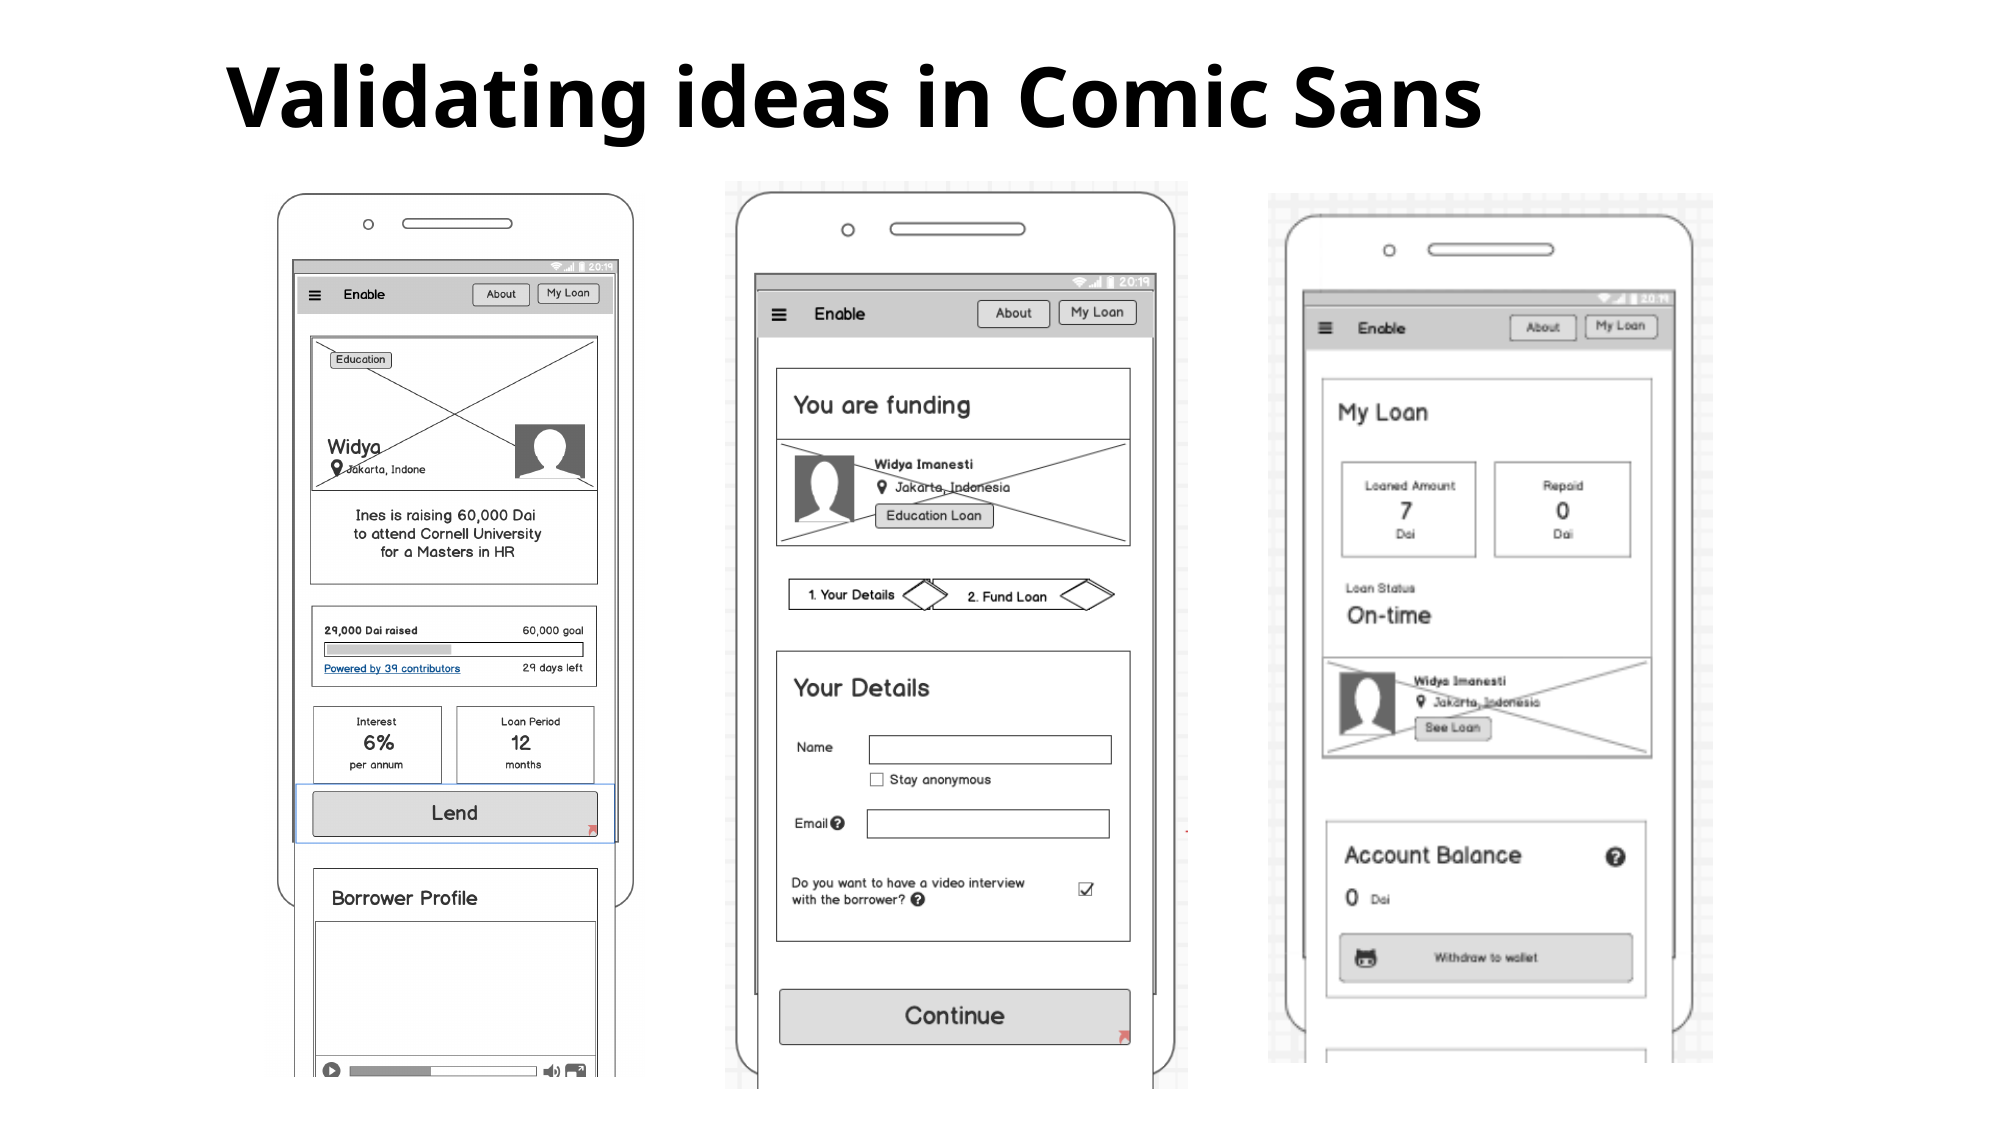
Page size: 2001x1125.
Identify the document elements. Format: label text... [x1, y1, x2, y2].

picture [725, 181, 1188, 1089]
picture [264, 193, 645, 1077]
text_box Validating ideas in Comic Sans [211, 48, 1712, 440]
picture [1268, 193, 1713, 1063]
